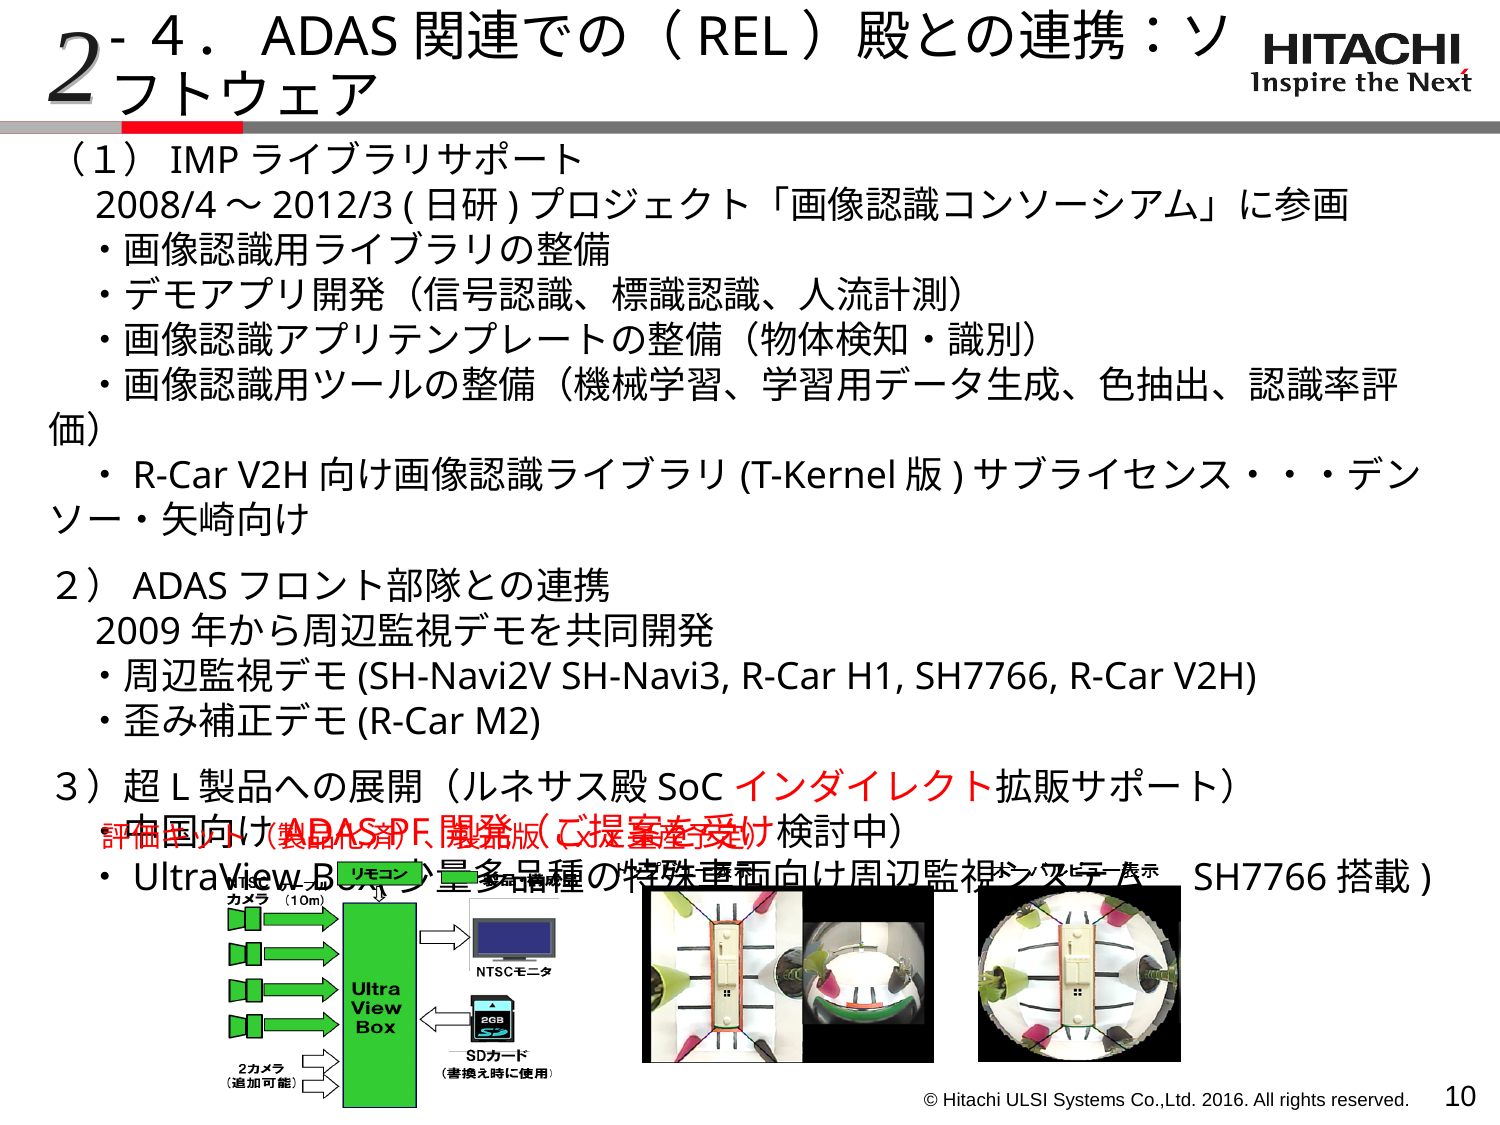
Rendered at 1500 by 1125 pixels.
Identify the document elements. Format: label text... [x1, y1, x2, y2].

text_box 評価キット（製品化済）、製品版（ｘｘ量産予定） [87, 811, 790, 861]
text_box -４．ADAS関連での（REL）殿との連携：ソフトウェア [94, 1, 1294, 128]
picture [602, 852, 1187, 1064]
picture [200, 861, 595, 1109]
text_box （１）IMPライブラリサポート 2008/4～2012/3 (日研)プロジェクト「画像認識コンソーシアム」に参画 ・画像認識用ライブラリの整備 ・デモアプリ開発（信号認識、標識認識、人流計測） ・画像認識アプリテンプレートの整備（物体検知・識別） ・画像認識用ツールの整備（機械学習、学習用データ生成、色抽出、認識率評価） ・R-Car V2H向け画像認識ライブラリ(T-Kernel版)サブライセンス・・・デンソー・矢崎向け ２）ADASフロント部隊との連携 2009年から周辺監視デモを共同開発 ・周辺監視デモ(SH-Navi2V SH-Navi3, R-Car H1, SH7766, R-Car V2H) ・歪み補正デモ(R-Car M2) ３）超L製品への展開（ルネサス殿SoCインダイレクト拡販サポート） ・中国向けADAS PF開発（ご提案を受け検討中） ・UltraView Box(少量多品種の特殊車両向け周辺監視システム SH7766搭載) [33, 128, 1480, 906]
slide_number 9 [1411, 1073, 1492, 1124]
text_box 2 [39, 0, 236, 125]
